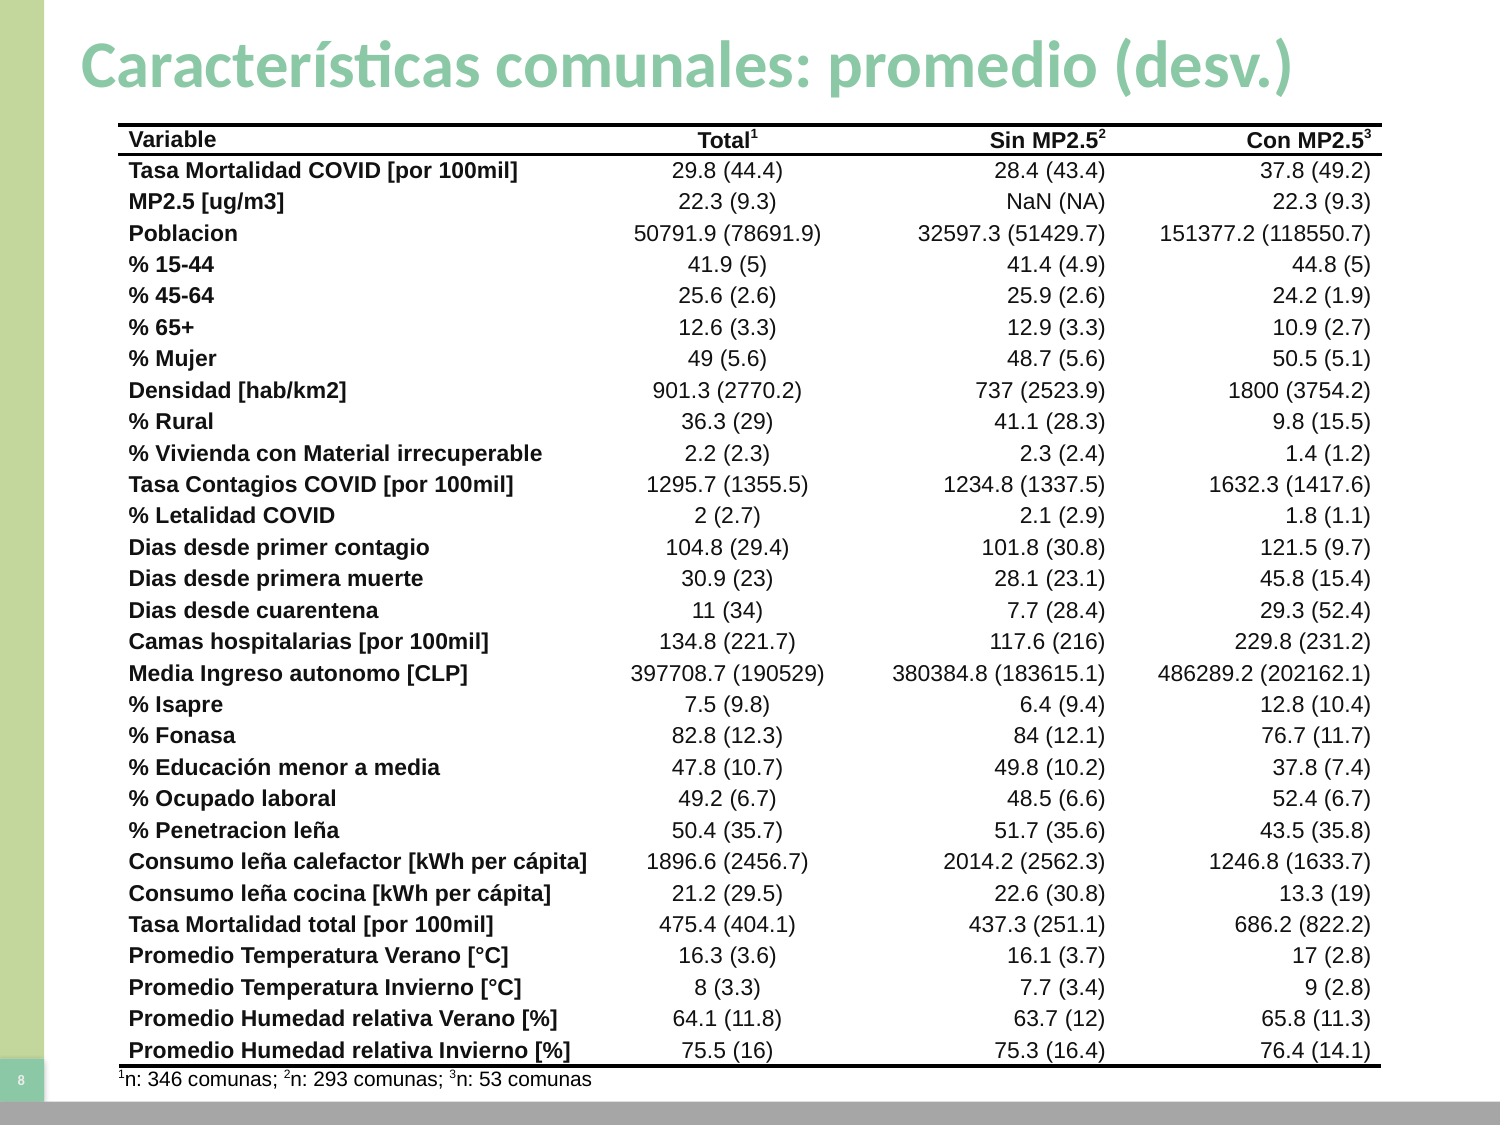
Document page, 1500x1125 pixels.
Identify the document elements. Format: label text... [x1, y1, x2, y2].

table_cell % Isapre [118, 689, 605, 720]
table_cell 1632.3 (1417.6) [1116, 469, 1382, 500]
table_cell 28.4 (43.4) [851, 156, 1116, 186]
table_cell 1234.8 (1337.5) [851, 469, 1116, 500]
table_cell 2014.2 (2562.3) [851, 846, 1116, 877]
table_cell 12.9 (3.3) [851, 312, 1116, 343]
table_cell 2.1 (2.9) [851, 500, 1116, 532]
table_cell 2.2 (2.3) [605, 437, 851, 469]
table_cell 28.1 (23.1) [851, 563, 1116, 595]
table_cell 475.4 (404.1) [605, 909, 851, 940]
table_cell % 65+ [118, 312, 605, 343]
table_cell 2 (2.7) [605, 500, 851, 532]
table_cell 50.5 (5.1) [1116, 343, 1382, 375]
table_cell 121.5 (9.7) [1116, 532, 1382, 563]
table_cell 437.3 (251.1) [851, 909, 1116, 940]
table_cell 686.2 (822.2) [1116, 909, 1382, 940]
table_cell 397708.7 (190529) [605, 657, 851, 689]
table_cell 29.8 (44.4) [605, 156, 851, 186]
table_cell Media Ingreso autonomo [CLP] [118, 657, 605, 689]
table_cell 6.4 (9.4) [851, 689, 1116, 720]
table_header Variable [118, 127, 605, 153]
table_cell 17 (2.8) [1116, 940, 1382, 972]
table_cell 43.5 (35.8) [1116, 814, 1382, 846]
table_cell % Fonasa [118, 720, 605, 752]
table_cell 49.8 (10.2) [851, 752, 1116, 783]
table_cell 22.6 (30.8) [851, 877, 1116, 909]
table_cell 21.2 (29.5) [605, 877, 851, 909]
table_cell % 15-44 [118, 249, 605, 280]
table_cell 1800 (3754.2) [1116, 375, 1382, 406]
table_cell 12.6 (3.3) [605, 312, 851, 343]
table_cell 50.4 (35.7) [605, 814, 851, 846]
table_cell 1.8 (1.1) [1116, 500, 1382, 532]
table_cell 47.8 (10.7) [605, 752, 851, 783]
table_cell 1.4 (1.2) [1116, 437, 1382, 469]
table_cell Dias desde cuarentena [118, 595, 605, 626]
table_cell 1n: 346 comunas; 2n: 293 comunas; 3n: 53 comunas [119, 1068, 1381, 1092]
table_cell 32597.3 (51429.7) [851, 217, 1116, 249]
table_cell Promedio Temperatura Verano [°C] [118, 940, 605, 972]
table_cell 7.7 (28.4) [851, 595, 1116, 626]
table_cell 75.3 (16.4) [851, 1034, 1116, 1064]
table_cell 30.9 (23) [605, 563, 851, 595]
table_cell 49.2 (6.7) [605, 783, 851, 814]
table_cell Consumo leña calefactor [kWh per cápita] [118, 846, 605, 877]
table_cell Promedio Temperatura Invierno [°C] [118, 972, 605, 1003]
table_cell 8 (3.3) [605, 972, 851, 1003]
table_cell 41.9 (5) [605, 249, 851, 280]
table_cell 737 (2523.9) [851, 375, 1116, 406]
table_cell 29.3 (52.4) [1116, 595, 1382, 626]
table_cell Tasa Mortalidad COVID [por 100mil] [118, 156, 605, 186]
table_header Sin MP2.52 [851, 127, 1116, 153]
table_cell 13.3 (19) [1116, 877, 1382, 909]
table_cell MP2.5 [ug/m3] [118, 186, 605, 217]
table_cell 22.3 (9.3) [605, 186, 851, 217]
table_cell Promedio Humedad relativa Invierno [%] [118, 1034, 605, 1064]
table_cell 134.8 (221.7) [605, 626, 851, 657]
table_cell 22.3 (9.3) [1116, 186, 1382, 217]
table_cell 64.1 (11.8) [605, 1003, 851, 1034]
table_header Con MP2.53 [1116, 127, 1382, 153]
table_cell 7.5 (9.8) [605, 689, 851, 720]
table_cell 104.8 (29.4) [605, 532, 851, 563]
table_cell 51.7 (35.6) [851, 814, 1116, 846]
table_cell 1246.8 (1633.7) [1116, 846, 1382, 877]
table_cell % Penetracion leña [118, 814, 605, 846]
table_cell 49 (5.6) [605, 343, 851, 375]
table_cell 229.8 (231.2) [1116, 626, 1382, 657]
table_cell 41.1 (28.3) [851, 406, 1116, 437]
table_cell 24.2 (1.9) [1116, 280, 1382, 312]
table_cell 48.5 (6.6) [851, 783, 1116, 814]
table_cell 63.7 (12) [851, 1003, 1116, 1034]
table_cell Camas hospitalarias [por 100mil] [118, 626, 605, 657]
table_cell Consumo leña cocina [kWh per cápita] [118, 877, 605, 909]
table_header Total1 [605, 127, 851, 153]
table_cell 11 (34) [605, 595, 851, 626]
table_cell 65.8 (11.3) [1116, 1003, 1382, 1034]
table_cell Dias desde primer contagio [118, 532, 605, 563]
table_cell Poblacion [118, 217, 605, 249]
table_cell % Vivienda con Material irrecuperable [118, 437, 605, 469]
table_cell 12.8 (10.4) [1116, 689, 1382, 720]
table_cell 16.3 (3.6) [605, 940, 851, 972]
table_cell 84 (12.1) [851, 720, 1116, 752]
table_cell 44.8 (5) [1116, 249, 1382, 280]
table_cell 10.9 (2.7) [1116, 312, 1382, 343]
table_cell Dias desde primera muerte [118, 563, 605, 595]
table_cell % Educación menor a media [118, 752, 605, 783]
table_cell 101.8 (30.8) [851, 532, 1116, 563]
table_cell Densidad [hab/km2] [118, 375, 605, 406]
table_cell 36.3 (29) [605, 406, 851, 437]
table_cell 2.3 (2.4) [851, 437, 1116, 469]
table_cell % Ocupado laboral [118, 783, 605, 814]
table_cell 52.4 (6.7) [1116, 783, 1382, 814]
table_cell 1896.6 (2456.7) [605, 846, 851, 877]
table_cell 151377.2 (118550.7) [1116, 217, 1382, 249]
table_cell 25.6 (2.6) [605, 280, 851, 312]
table_cell 45.8 (15.4) [1116, 563, 1382, 595]
table_cell 16.1 (3.7) [851, 940, 1116, 972]
table_cell 41.4 (4.9) [851, 249, 1116, 280]
table_cell 7.7 (3.4) [851, 972, 1116, 1003]
table_cell Tasa Mortalidad total [por 100mil] [118, 909, 605, 940]
table_cell 76.4 (14.1) [1116, 1034, 1382, 1064]
table_cell 76.7 (11.7) [1116, 720, 1382, 752]
table_cell 901.3 (2770.2) [605, 375, 851, 406]
table_cell 486289.2 (202162.1) [1116, 657, 1382, 689]
table_cell 37.8 (49.2) [1116, 156, 1382, 186]
table_cell 25.9 (2.6) [851, 280, 1116, 312]
table_cell 48.7 (5.6) [851, 343, 1116, 375]
table_cell % 45-64 [118, 280, 605, 312]
table_cell % Rural [118, 406, 605, 437]
table_cell 1295.7 (1355.5) [605, 469, 851, 500]
table_cell 75.5 (16) [605, 1034, 851, 1064]
table_cell 9.8 (15.5) [1116, 406, 1382, 437]
table_cell 380384.8 (183615.1) [851, 657, 1116, 689]
table_cell 50791.9 (78691.9) [605, 217, 851, 249]
table_cell Tasa Contagios COVID [por 100mil] [118, 469, 605, 500]
table_cell 9 (2.8) [1116, 972, 1382, 1003]
table_cell Promedio Humedad relativa Verano [%] [118, 1003, 605, 1034]
table_cell % Mujer [118, 343, 605, 375]
table_cell 82.8 (12.3) [605, 720, 851, 752]
table_cell % Letalidad COVID [118, 500, 605, 532]
table_cell 37.8 (7.4) [1116, 752, 1382, 783]
title Características comunales: promedio (desv.) [66, 0, 1375, 155]
table_cell 117.6 (216) [851, 626, 1116, 657]
table_cell NaN (NA) [851, 186, 1116, 217]
